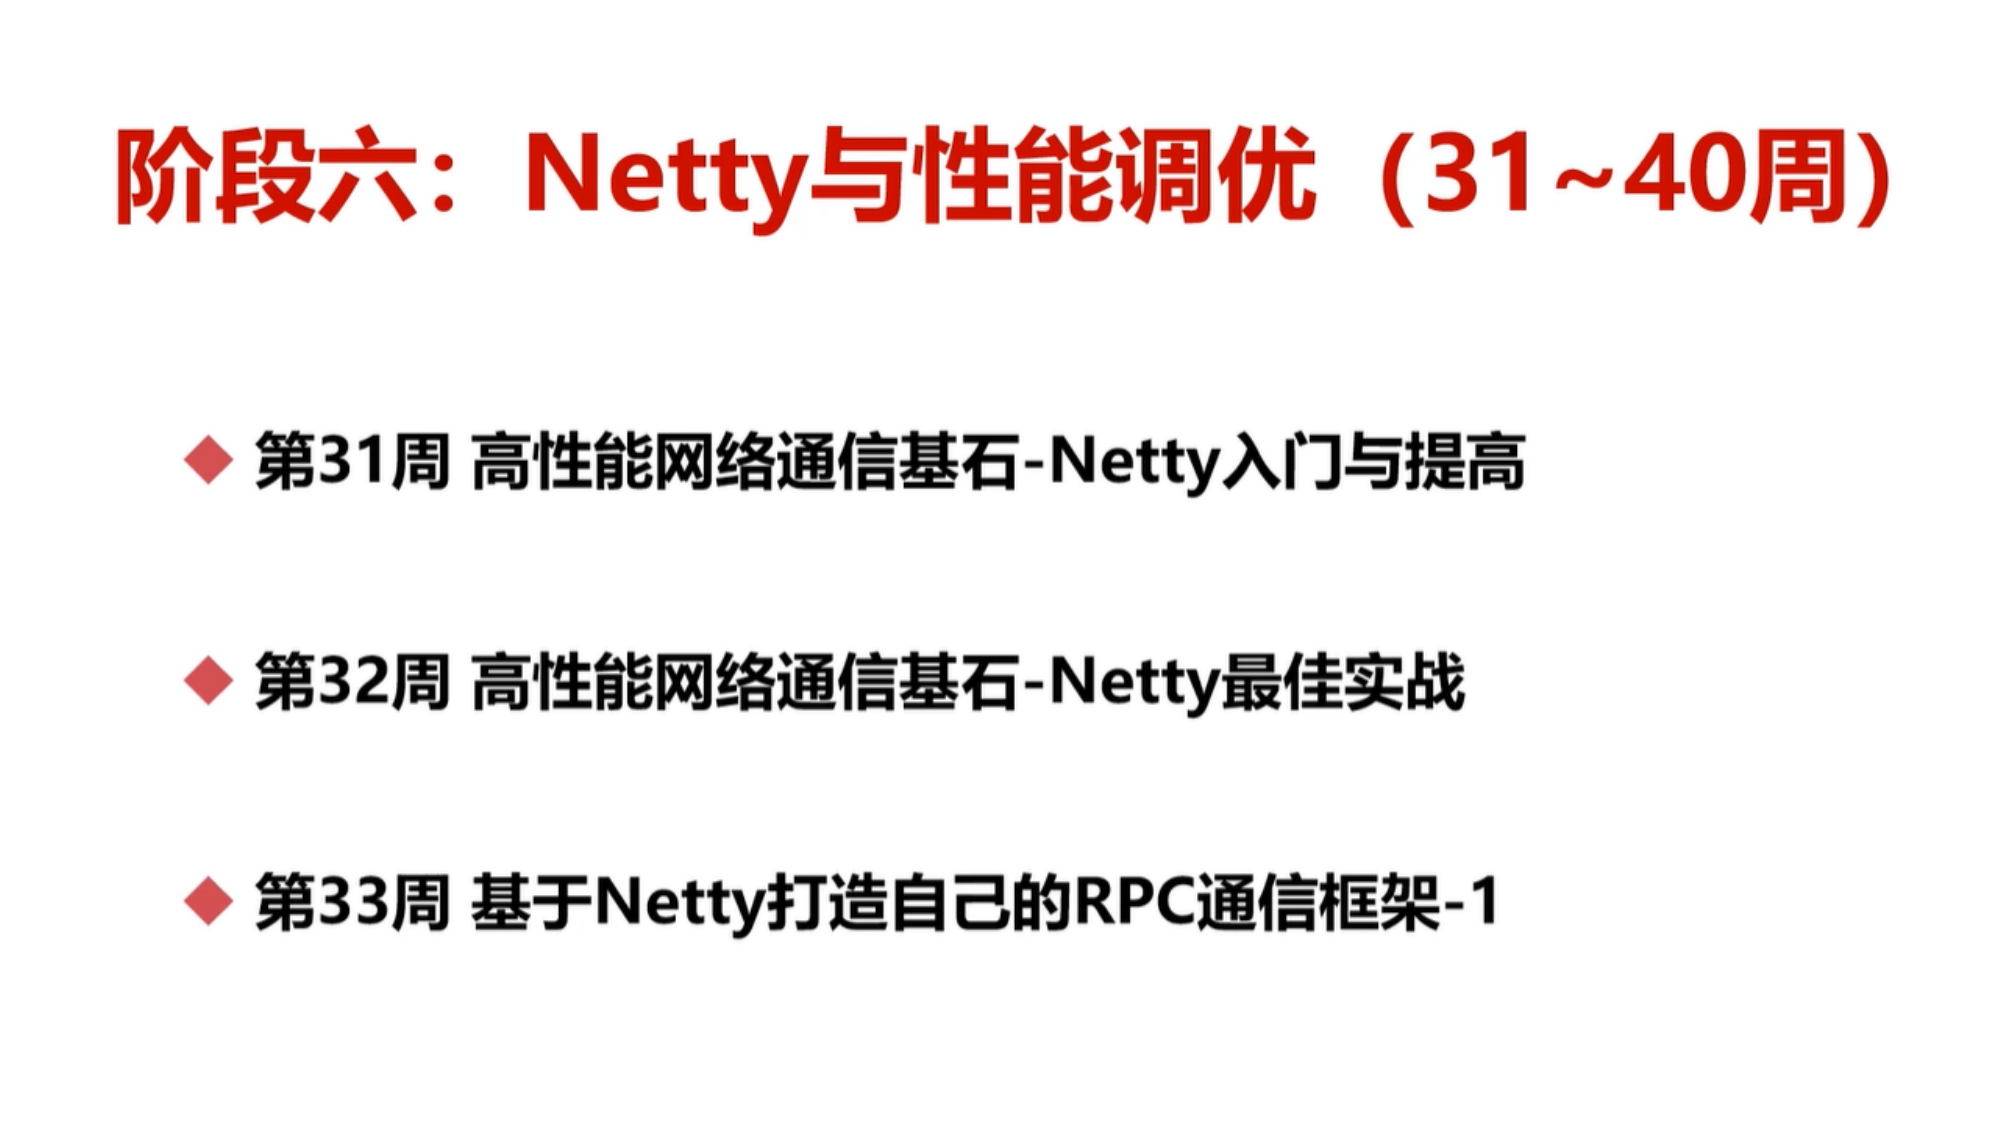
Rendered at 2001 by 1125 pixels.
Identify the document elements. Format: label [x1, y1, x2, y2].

picture [0, 84, 2000, 1041]
